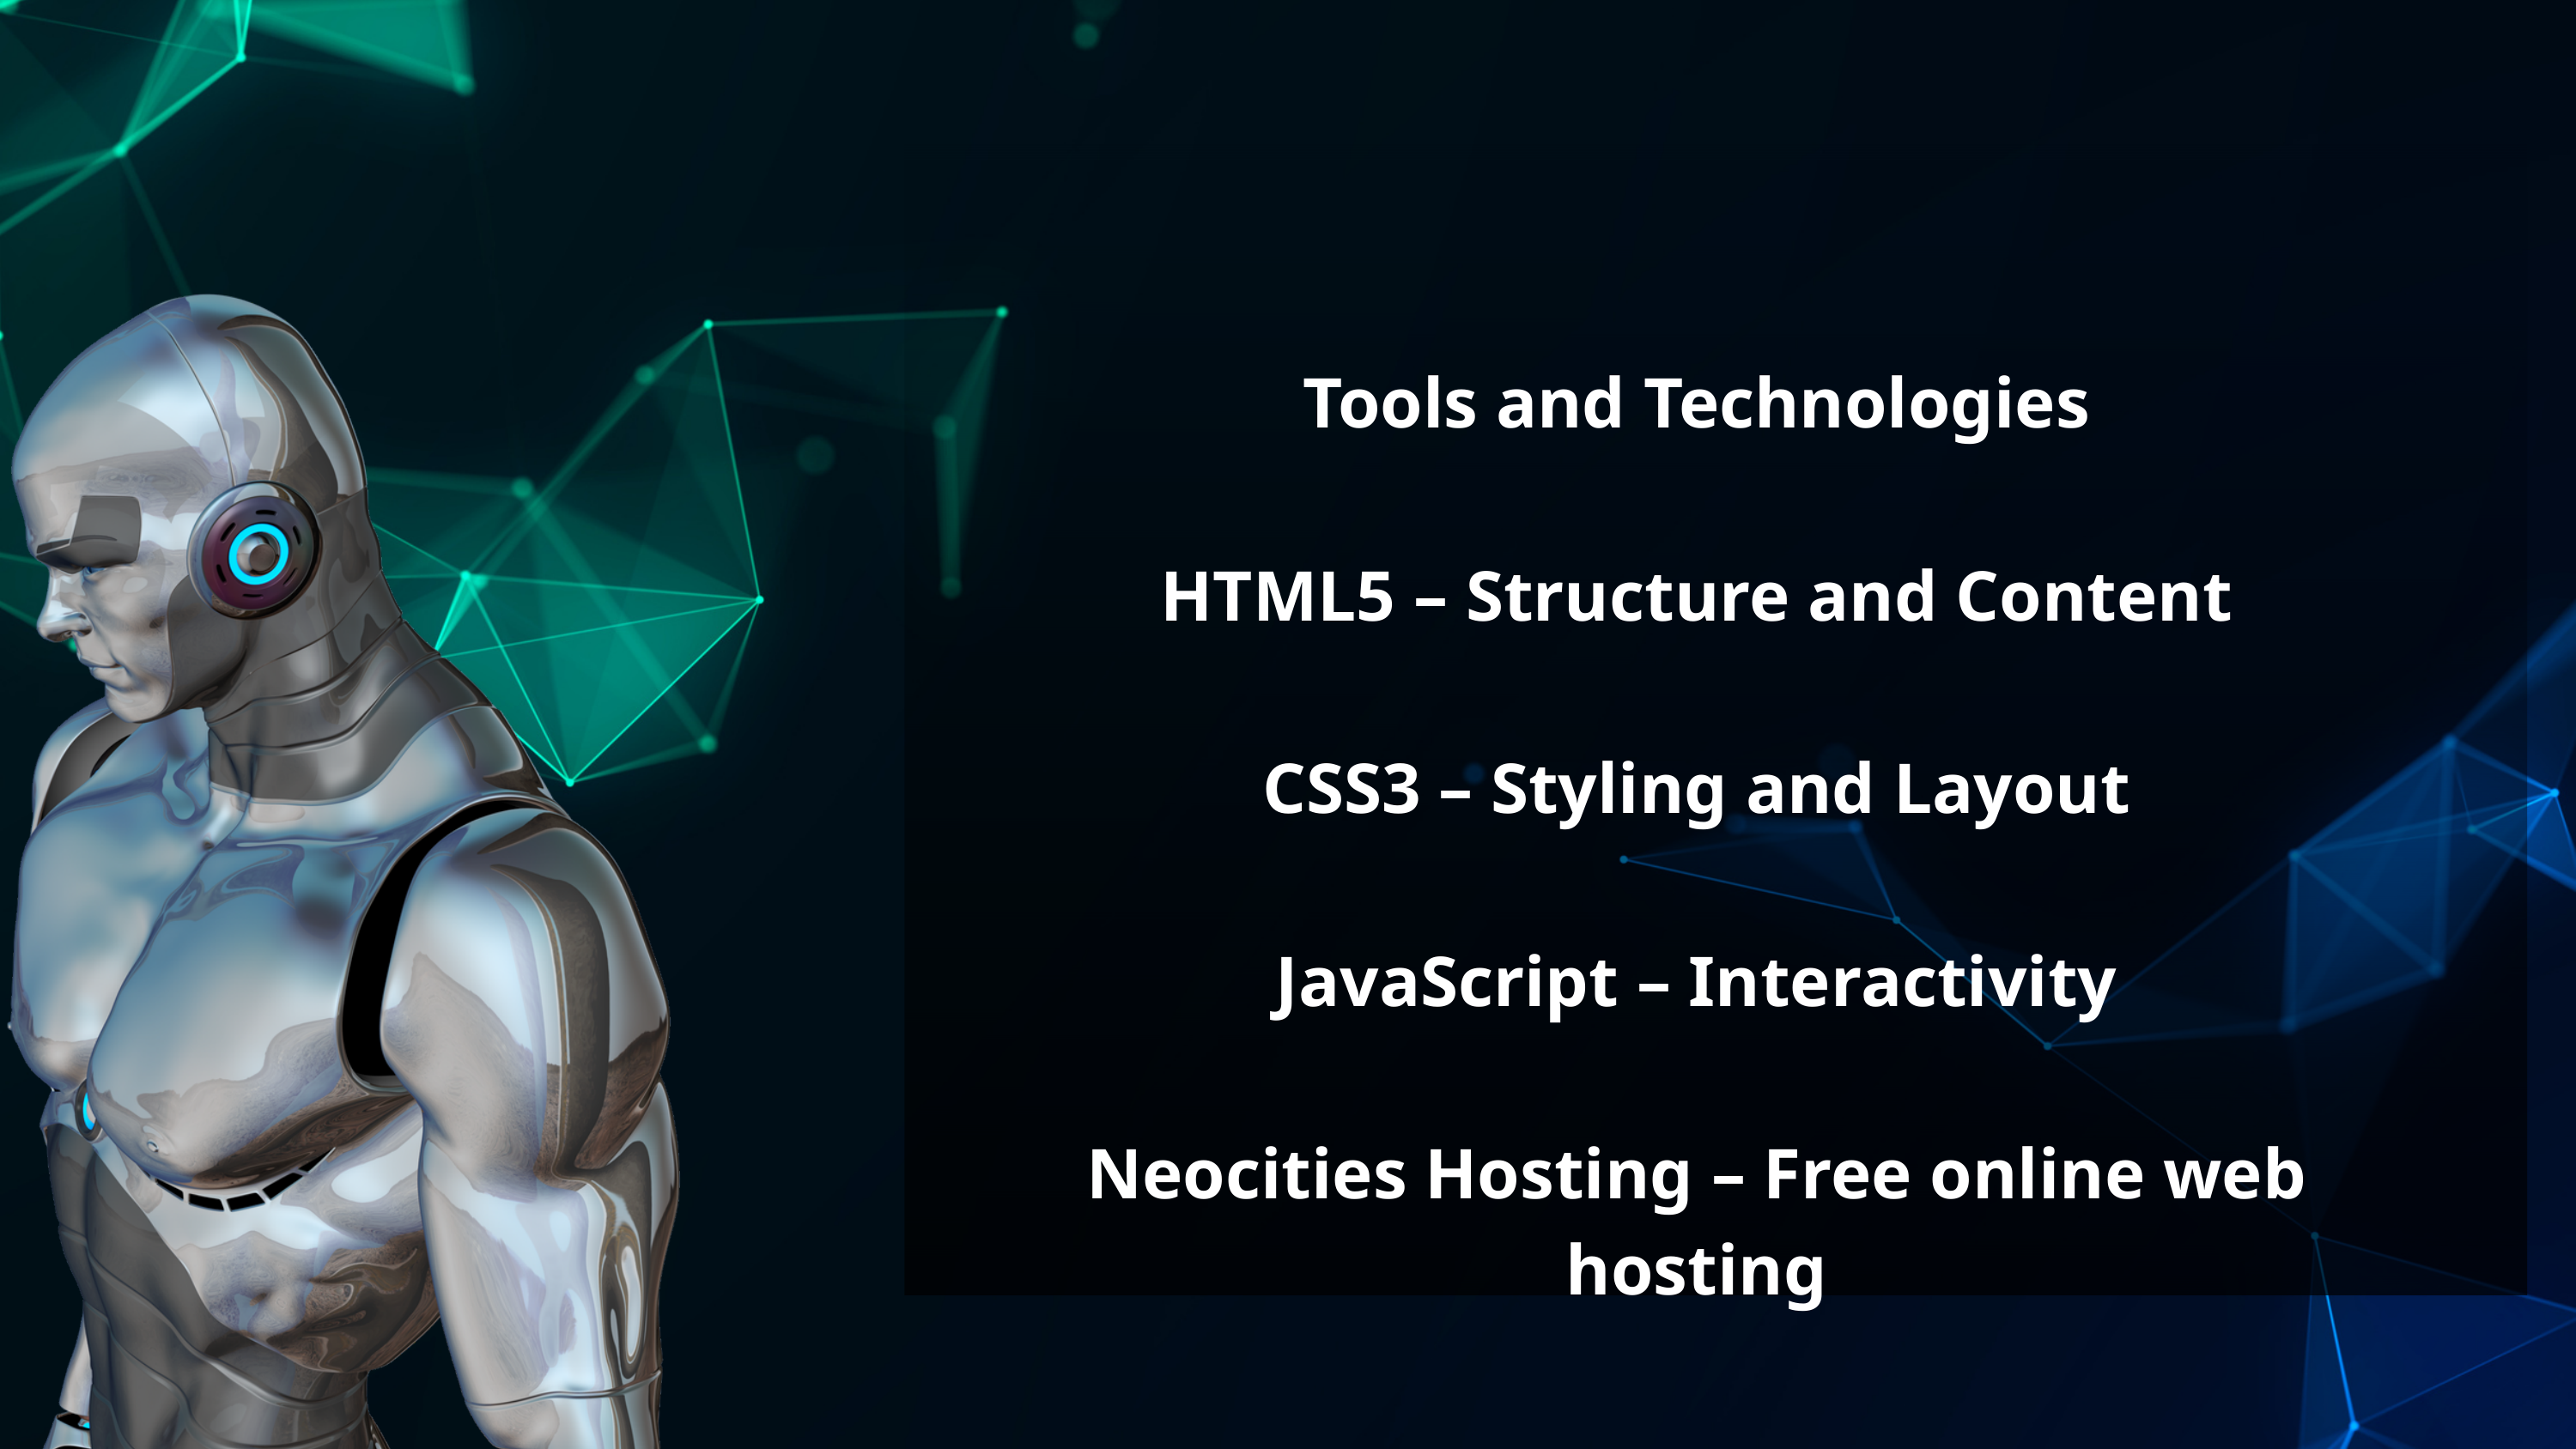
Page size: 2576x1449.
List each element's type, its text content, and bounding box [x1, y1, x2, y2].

text_box [0, 0, 2576, 1449]
text_box Tools and Technologies HTML5 – Structure and Content CSS3 – Styling and Layout JavaScript – Interactivity Neocities Hosting – Free online web hosting [962, 345, 2432, 1405]
text_box [0, 294, 681, 1449]
text_box [904, 144, 2528, 1295]
